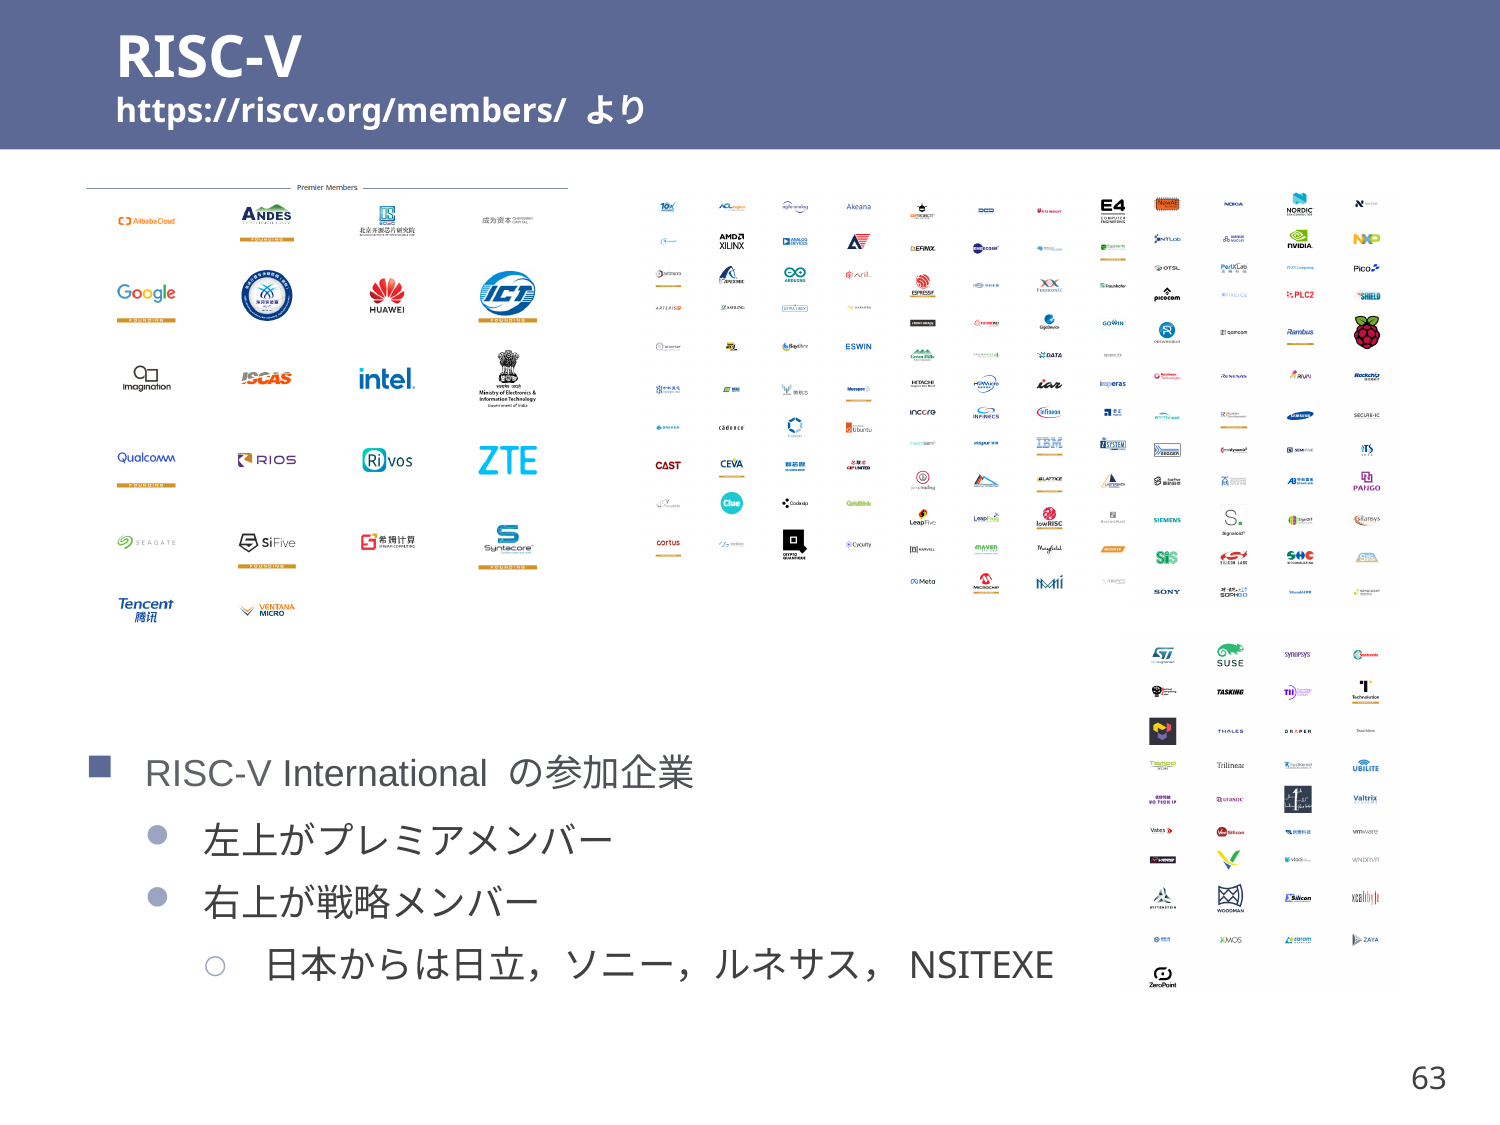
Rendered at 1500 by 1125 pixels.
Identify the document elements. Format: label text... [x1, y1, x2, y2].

title RISC-V https://riscv.org/members/ より [100, 0, 1500, 150]
list RISC-V International の参加企業 左上がプレミアメンバー 右上が戦略メンバー 日本からは日立，ソニー，ルネサス，NSITEXE [70, 680, 1474, 1050]
picture [631, 190, 1400, 609]
picture [1118, 636, 1399, 993]
picture [70, 178, 580, 639]
